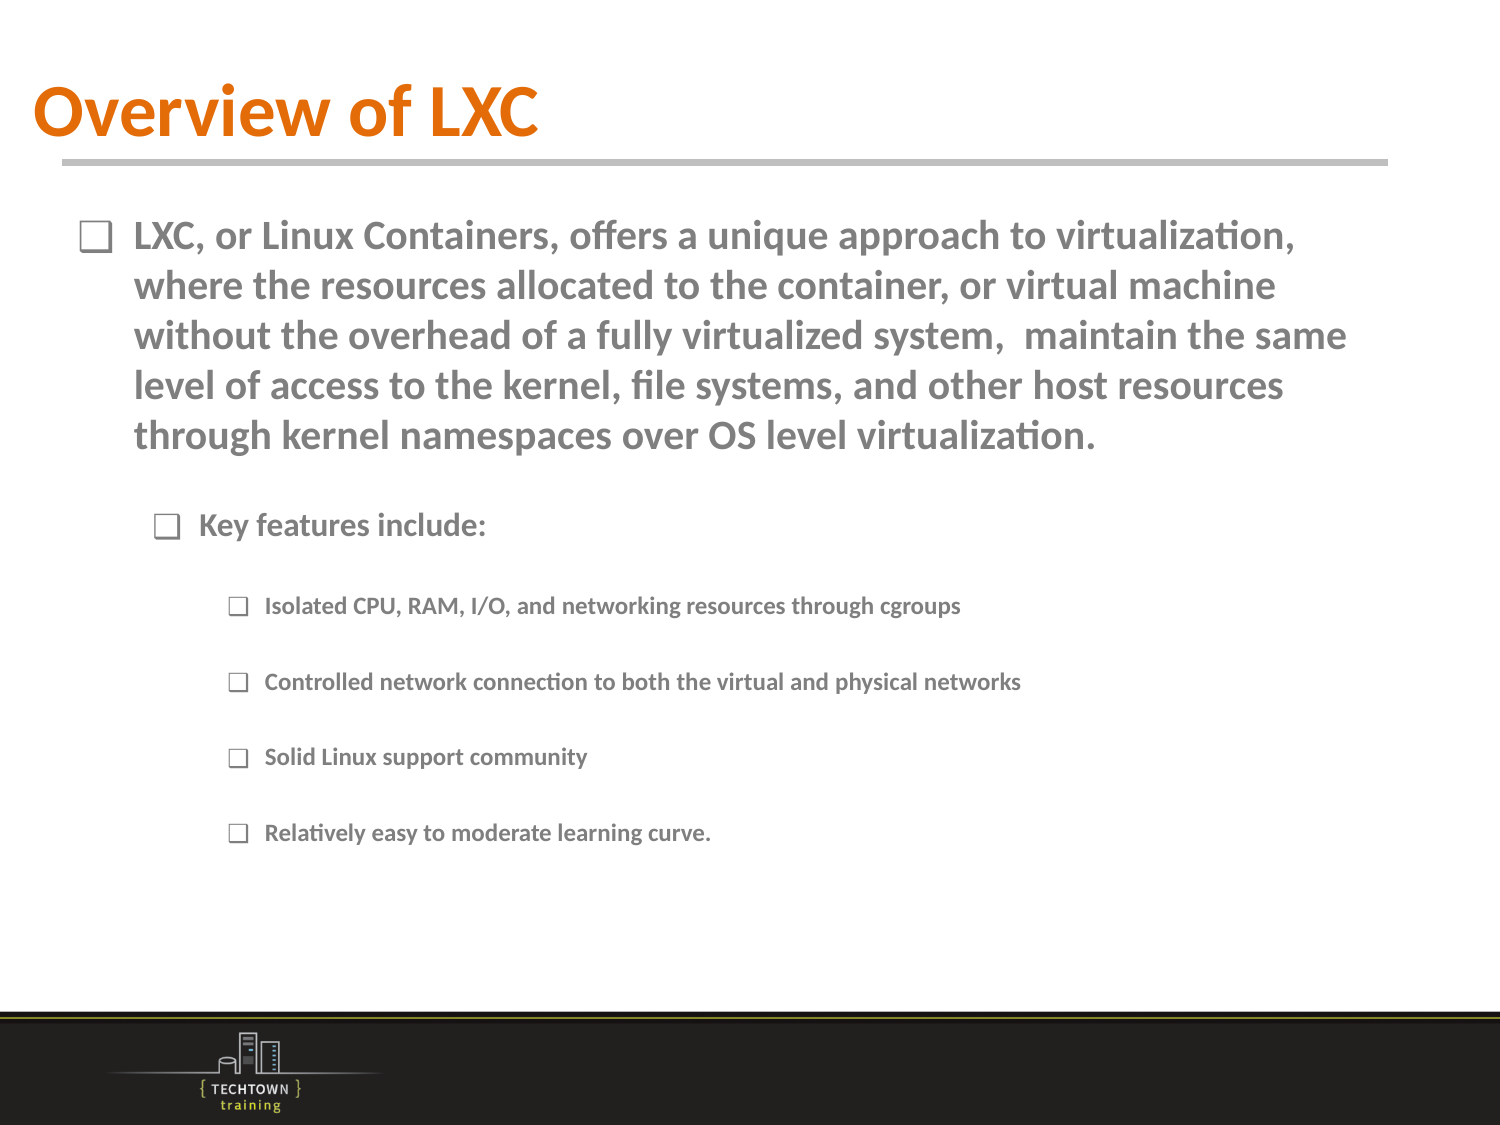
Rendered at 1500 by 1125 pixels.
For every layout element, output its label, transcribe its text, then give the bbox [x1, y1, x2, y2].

picture [0, 0, 1500, 1125]
title Overview of LXC [18, 12, 1457, 200]
list LXC, or Linux Containers, offers a unique approach to virtualization, where the resources allocated to the container, or virtual machine without the overhead of a fully virtualized system, maintain the same level of access to the kernel, file systems, and other host resources through kernel namespaces over OS level virtualization. Key features include: Isolated CPU, RAM, I/O, and networking resources through cgroups Controlled network connection to both the virtual and physical networks Solid Linux support community Relatively easy to moderate learning curve. [62, 200, 1413, 935]
